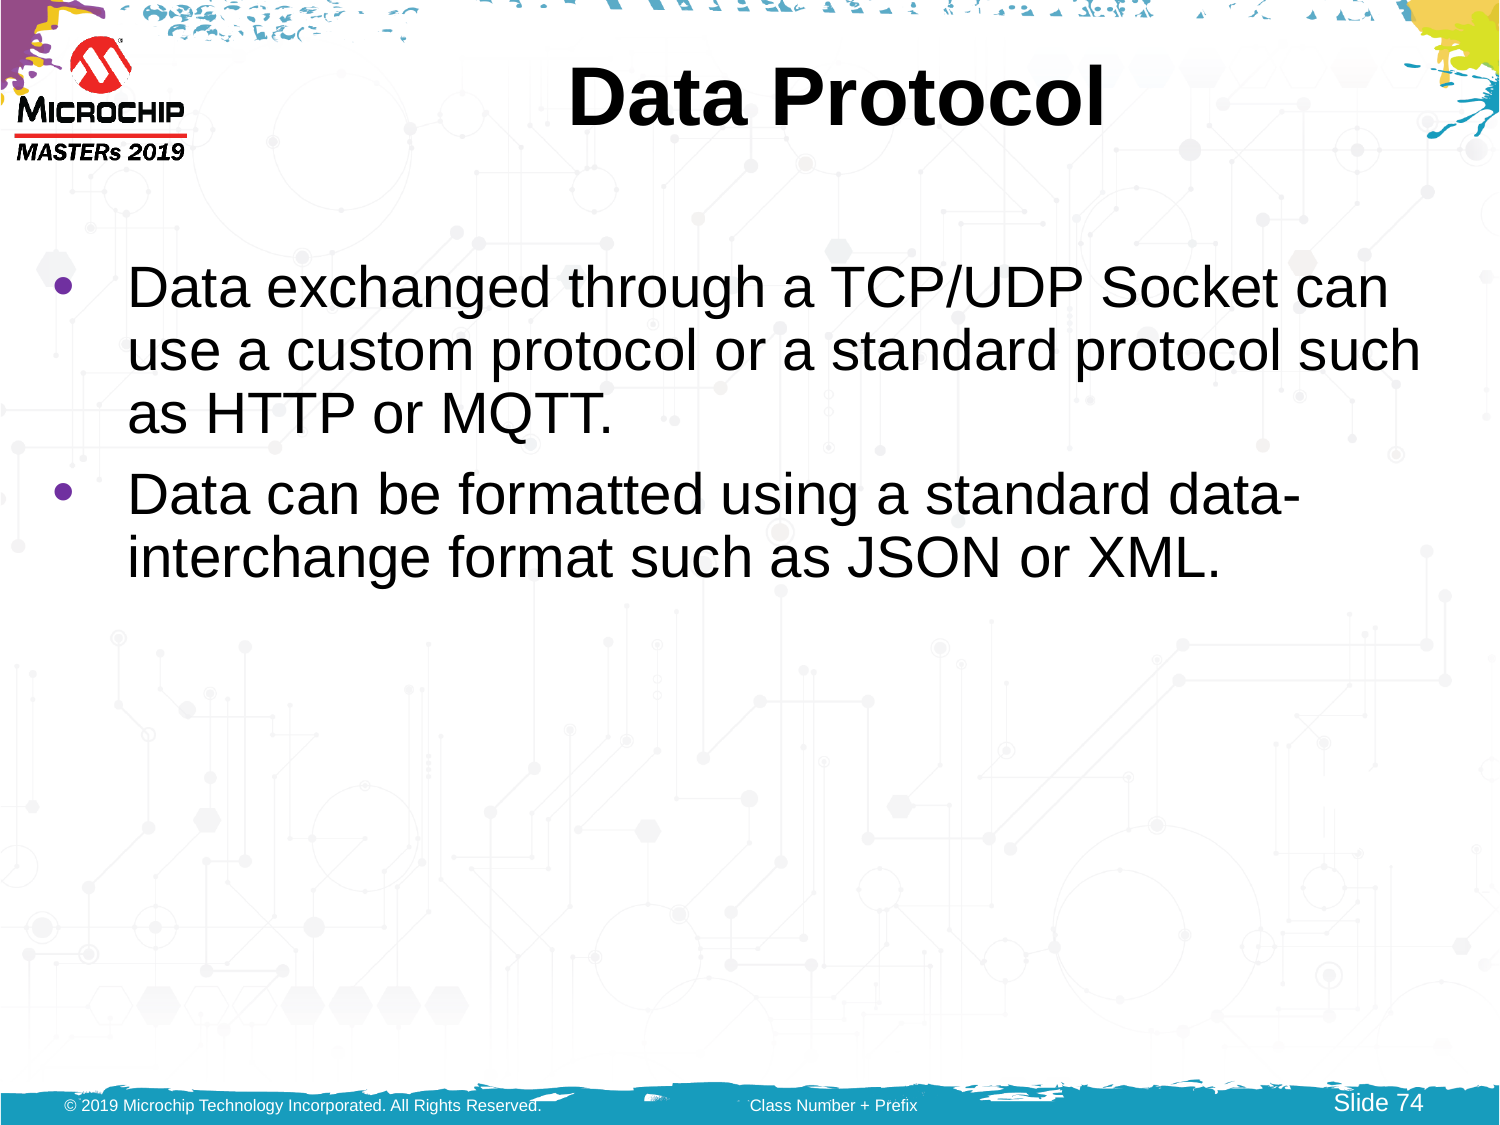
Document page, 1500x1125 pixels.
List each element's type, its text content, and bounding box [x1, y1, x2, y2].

title Data Protocol [199, 49, 1476, 154]
list Data exchanged through a TCP/UDP Socket can use a custom protocol or a standard protocol such as HTTP or MQTT. Data can be formatted using a standard data-interchange format such as JSON or XML. [37, 249, 1476, 1063]
picture [0, 0, 1500, 1125]
